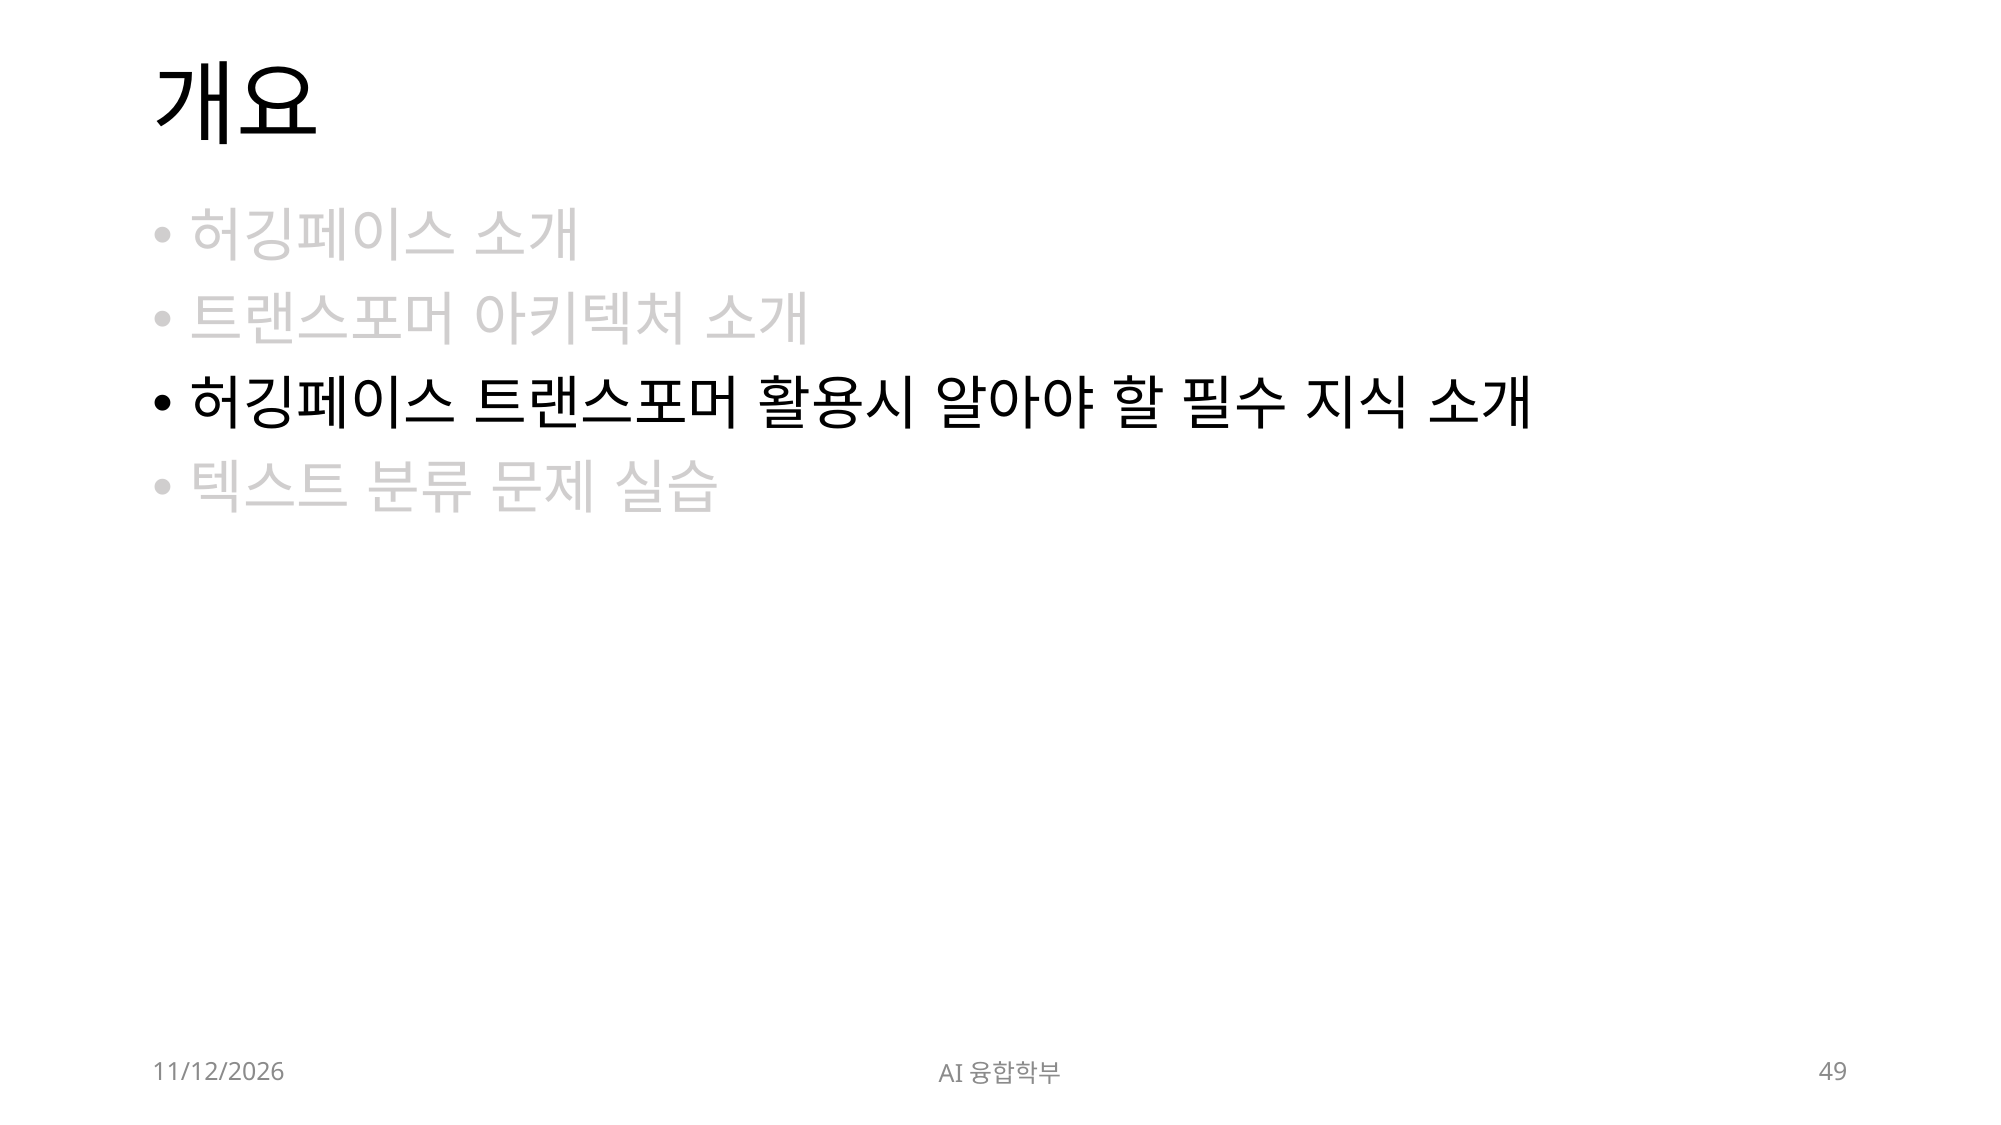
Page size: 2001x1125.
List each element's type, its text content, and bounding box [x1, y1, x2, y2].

title 개요 [137, 31, 1863, 186]
slide_number 2024. 7. 9. [137, 1042, 588, 1103]
footer AI융합학부 [662, 1042, 1338, 1103]
list 허깅페이스 소개 트랜스포머 아키텍처 소개 허깅페이스 트랜스포머 활용시 알아야 할 필수 지식 소개 텍스트 분류 문제 실습 [137, 199, 1863, 1014]
slide_number 49 [1412, 1042, 1863, 1103]
